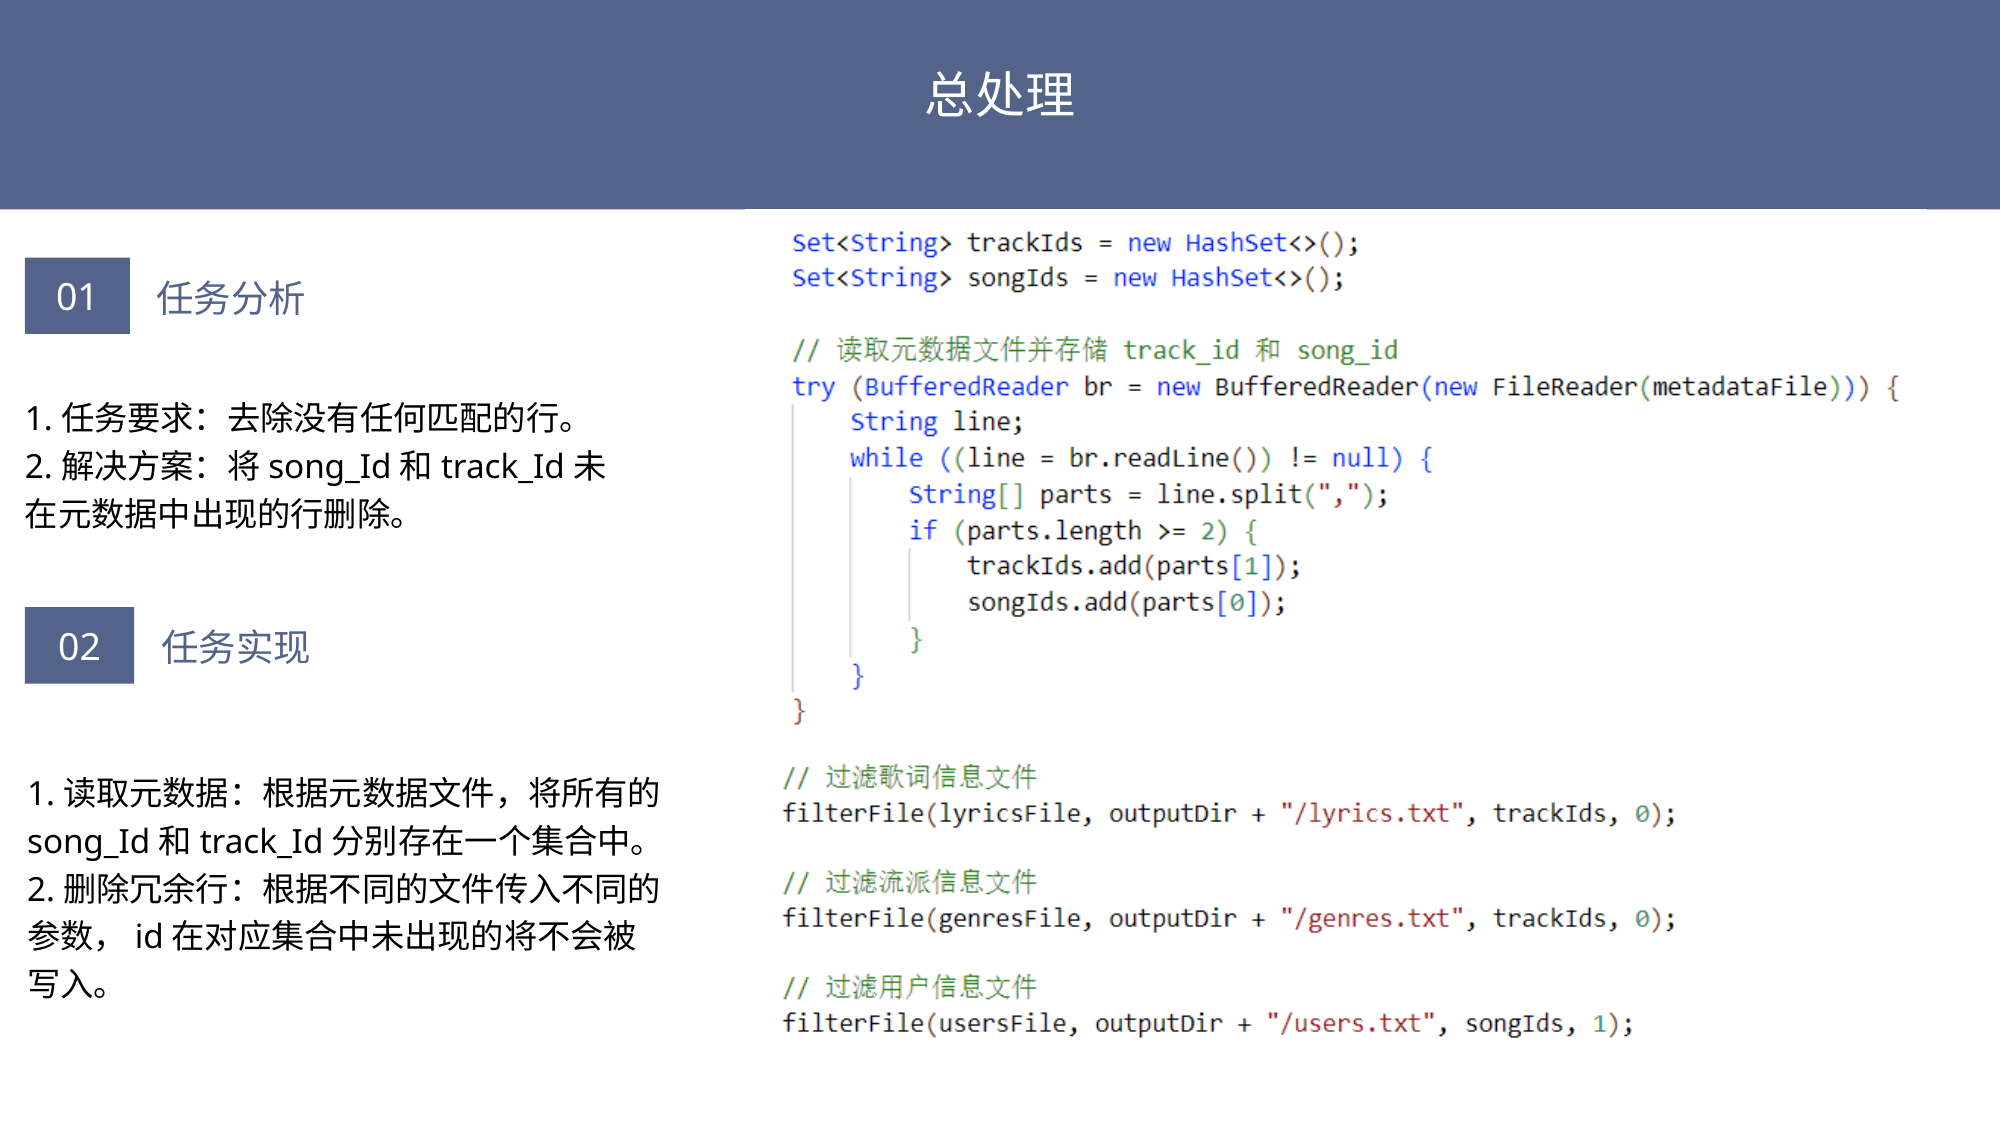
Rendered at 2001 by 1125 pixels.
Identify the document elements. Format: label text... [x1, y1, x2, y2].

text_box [24, 607, 663, 1125]
text_box [0, 0, 2000, 210]
title 总处理 [675, 61, 1325, 132]
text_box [24, 254, 636, 588]
picture [745, 209, 1926, 1063]
